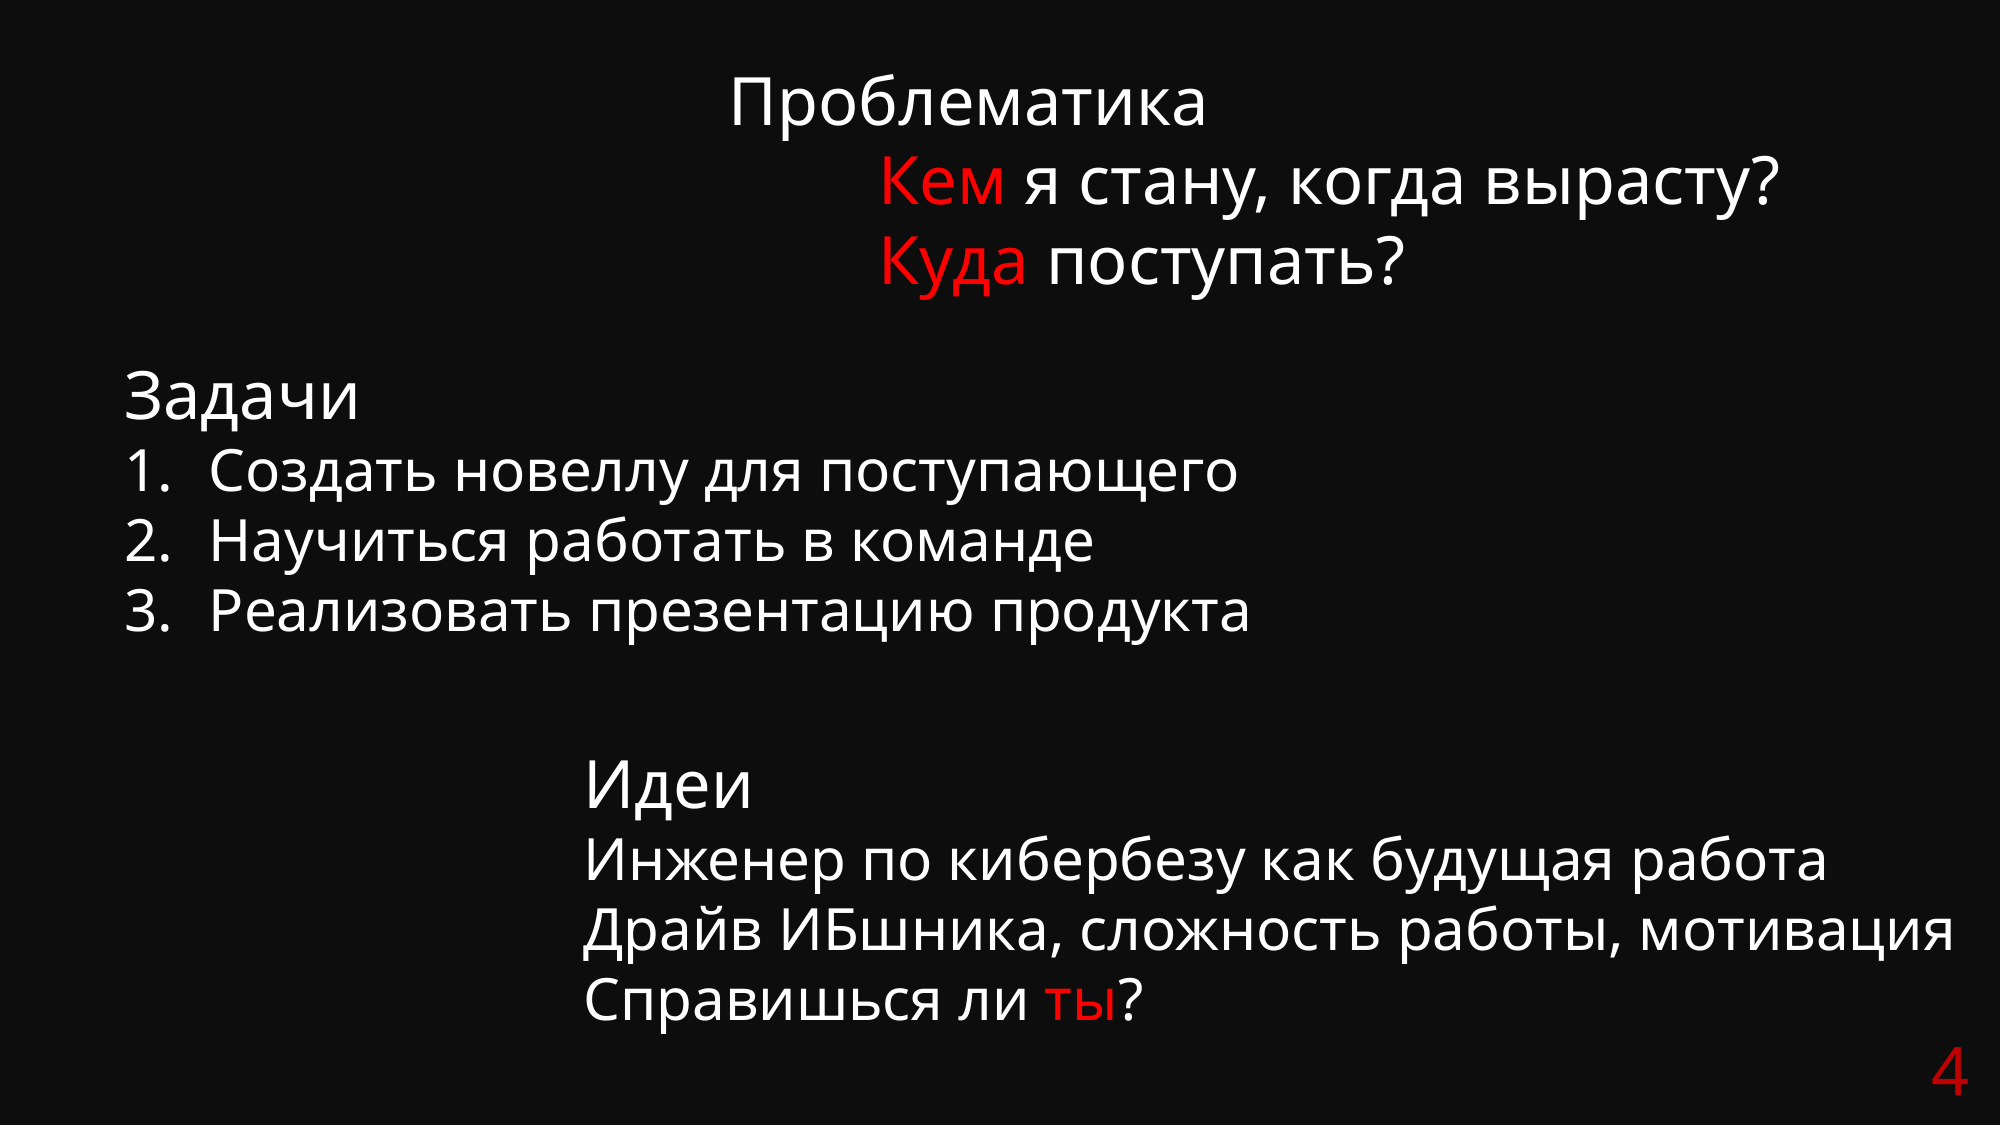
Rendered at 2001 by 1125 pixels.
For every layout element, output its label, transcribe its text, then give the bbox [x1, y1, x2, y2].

text_box Задачи Создать новеллу для поступающего Научиться работать в команде Реализовать презентацию продукта [109, 345, 1267, 731]
text_box Проблематика Кем я стану, когда вырасту? Куда поступать? [713, 50, 1795, 306]
text_box 4 [1916, 1021, 1985, 1117]
text_box Идеи Инженер по кибербезу как будущая работа Драйв ИБшника, сложность работы, мотивация Справишься ли ты? [568, 734, 1971, 1040]
